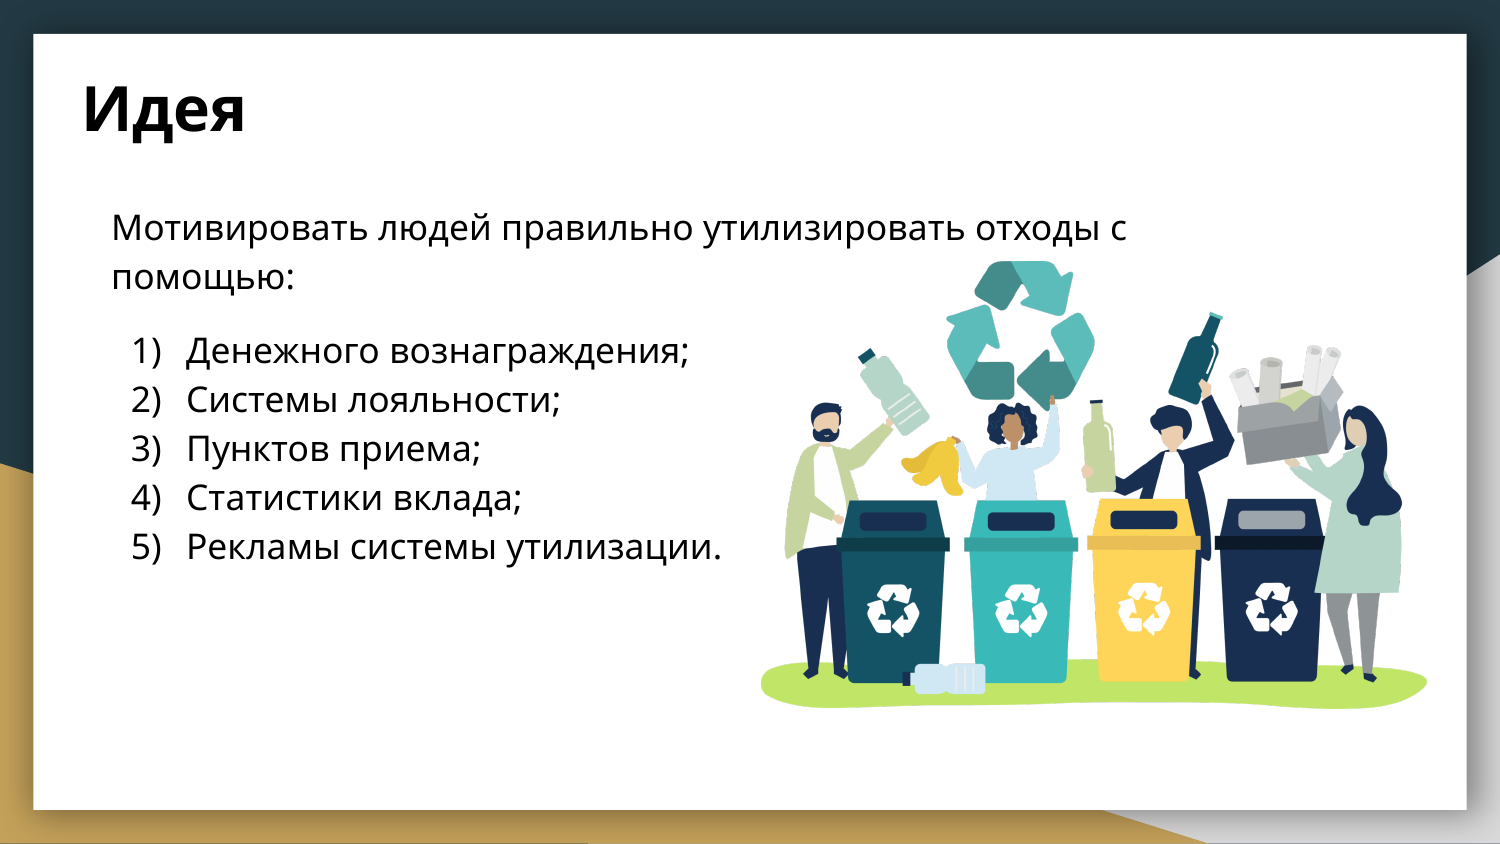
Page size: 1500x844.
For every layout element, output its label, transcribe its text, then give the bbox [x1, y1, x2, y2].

picture [761, 260, 1428, 709]
title Идея [66, 54, 1262, 190]
list Мотивировать людей правильно утилизировать отходы с помощью: Денежного вознаграждения; Системы лояльности; Пунктов приема; Статистики вклада; Рекламы системы утилизации. [96, 183, 1310, 660]
